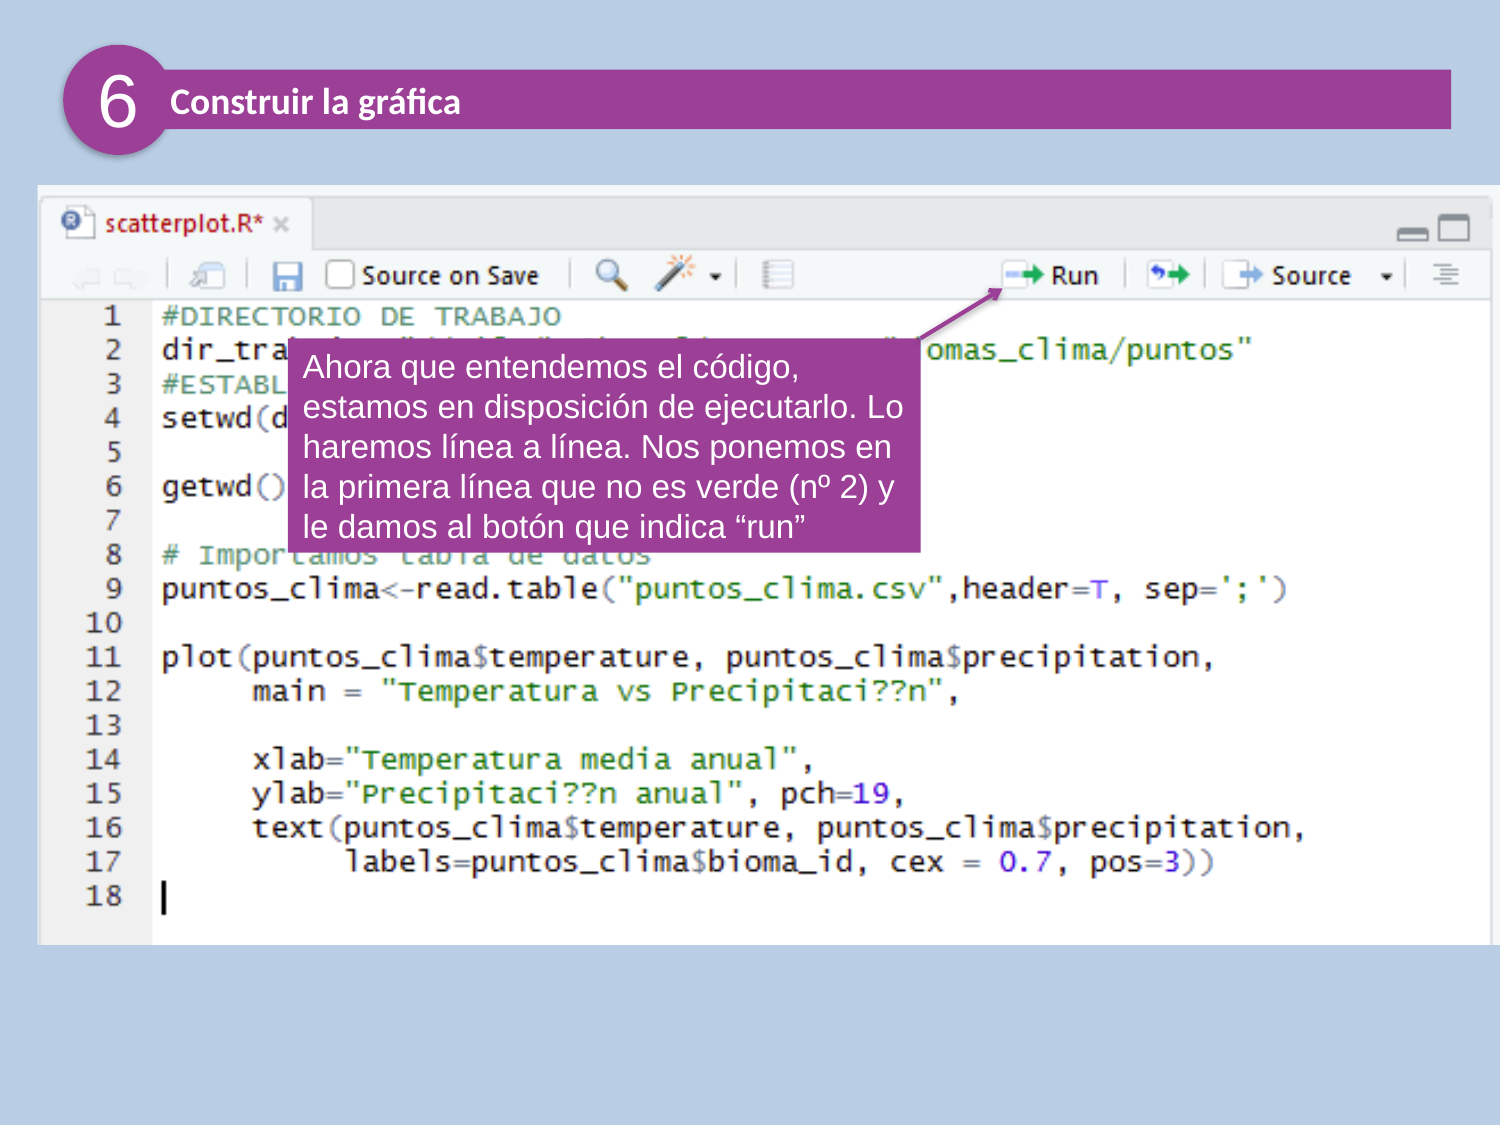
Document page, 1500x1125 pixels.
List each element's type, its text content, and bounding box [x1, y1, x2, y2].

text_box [62, 44, 174, 156]
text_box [287, 288, 1003, 556]
picture [37, 184, 1500, 945]
text_box Construir la gráfica [178, 69, 1452, 130]
